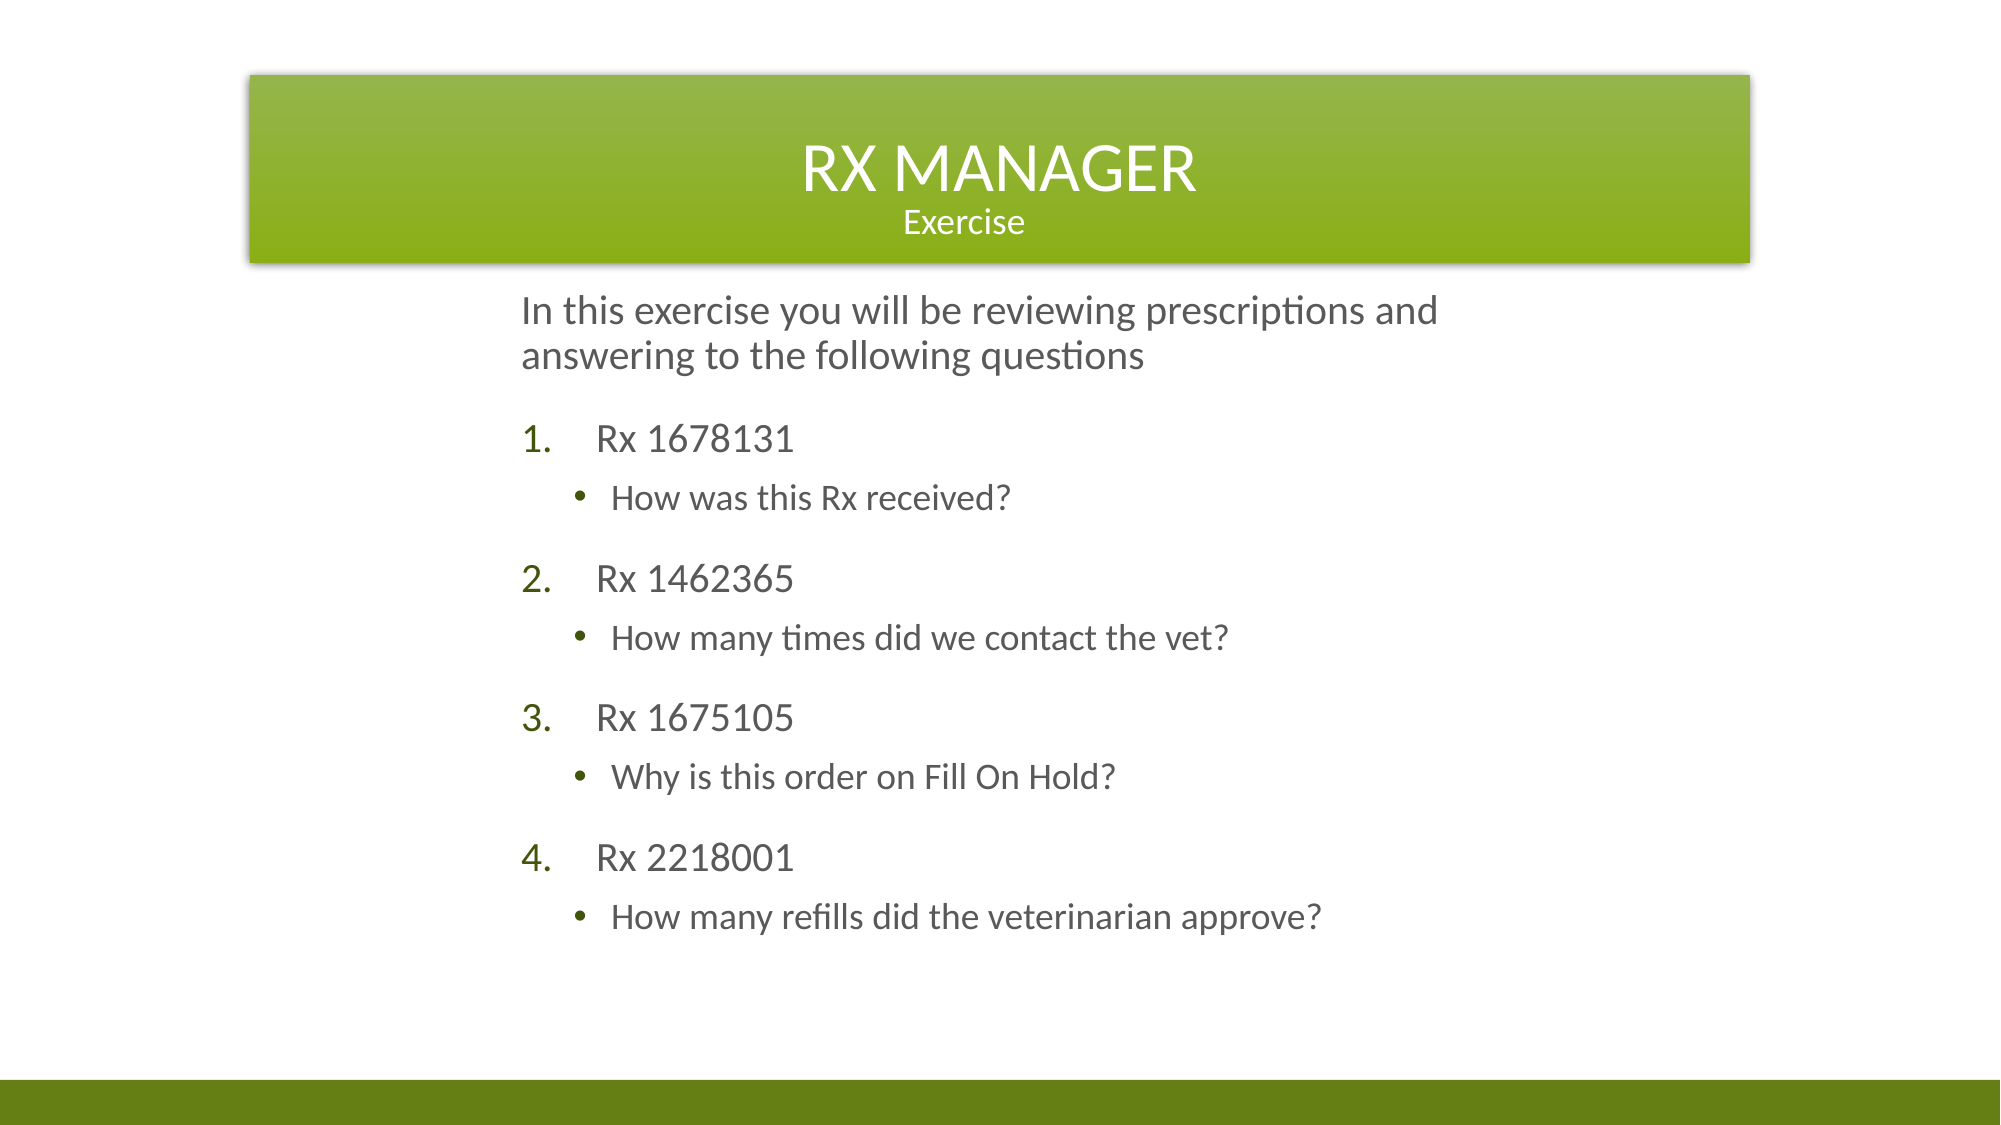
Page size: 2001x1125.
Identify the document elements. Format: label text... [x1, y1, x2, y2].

title Rx Manager [249, 75, 1750, 263]
text_box Exercise [888, 189, 1410, 249]
list In this exercise you will be reviewing prescriptions and answering to the following questions Rx 1678131 How was this Rx received? Rx 1462365 How many times did we contact the vet? Rx 1675105 Why is this order on Fill On Hold? Rx 2218001 How many refills did the veterinarian approve? [498, 281, 1593, 1013]
